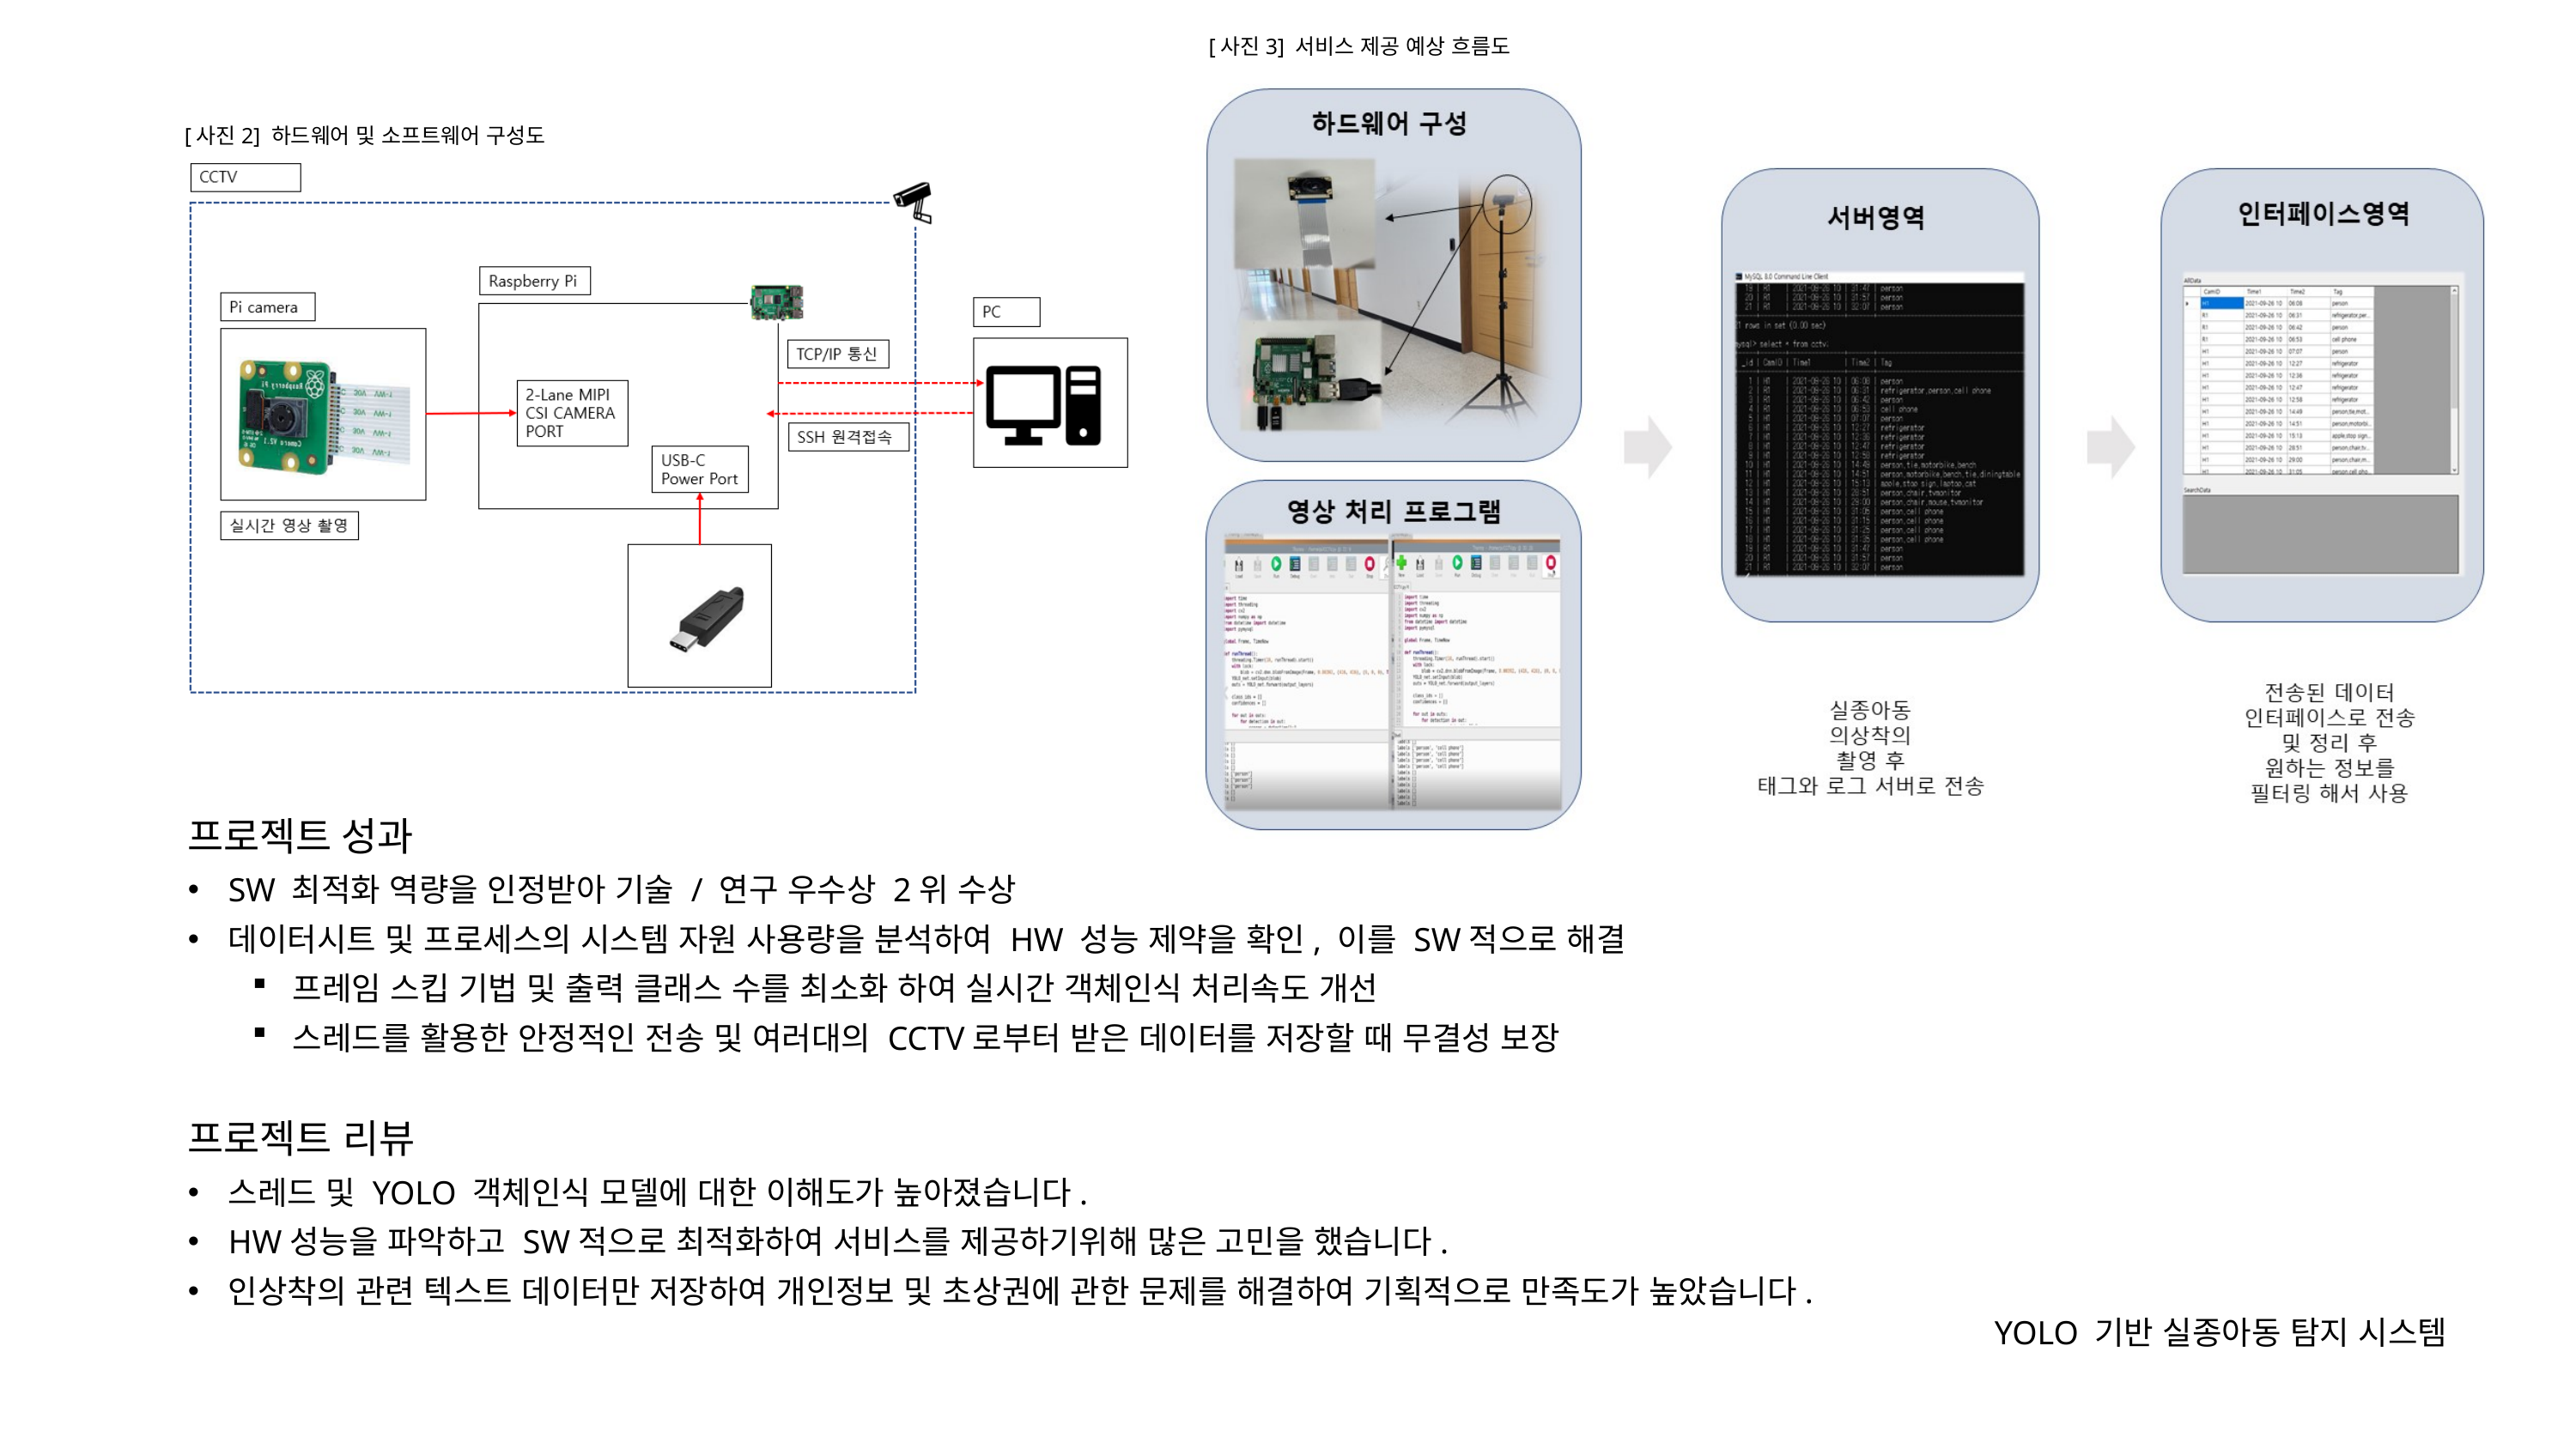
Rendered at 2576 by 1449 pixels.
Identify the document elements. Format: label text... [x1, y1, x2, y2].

text_box YOLO 기반 실종아동 탐지 시스템 [1590, 1306, 2461, 1358]
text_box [171, 116, 1145, 710]
text_box 프로젝트 성과 SW 최적화 역량을 인정받아 기술 / 연구 우수상 2위 수상 데이터시트 및 프로세스의 시스템 자원 사용량을 분석하여 HW 성능 제약을 확인, 이를 SW적으로 해결 프레임 스킵 기법 및 출력 클래스 수를 최소화 하여 실시간 객체인식 처리속도 개선 스레드를 활용한 안정적인 전송 및 여러대의 CCTV로부터 받은 데이터를 저장할 때 무결성 보장 프로젝트 리뷰 스레드 및 YOLO 객체인식 모델에 대한 이해도가 높아졌습니다. HW성능을 파악하고 SW적으로 최적화하여 서비스를 제공하기위해 많은 고민을 했습니다. 인상착의 관련 텍스트 데이터만 저장하여 개인정보 및 초상권에 관한 문제를 해결하여 기획적으로 만족도가 높았습니다. [175, 805, 1986, 1317]
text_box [1195, 26, 2518, 840]
